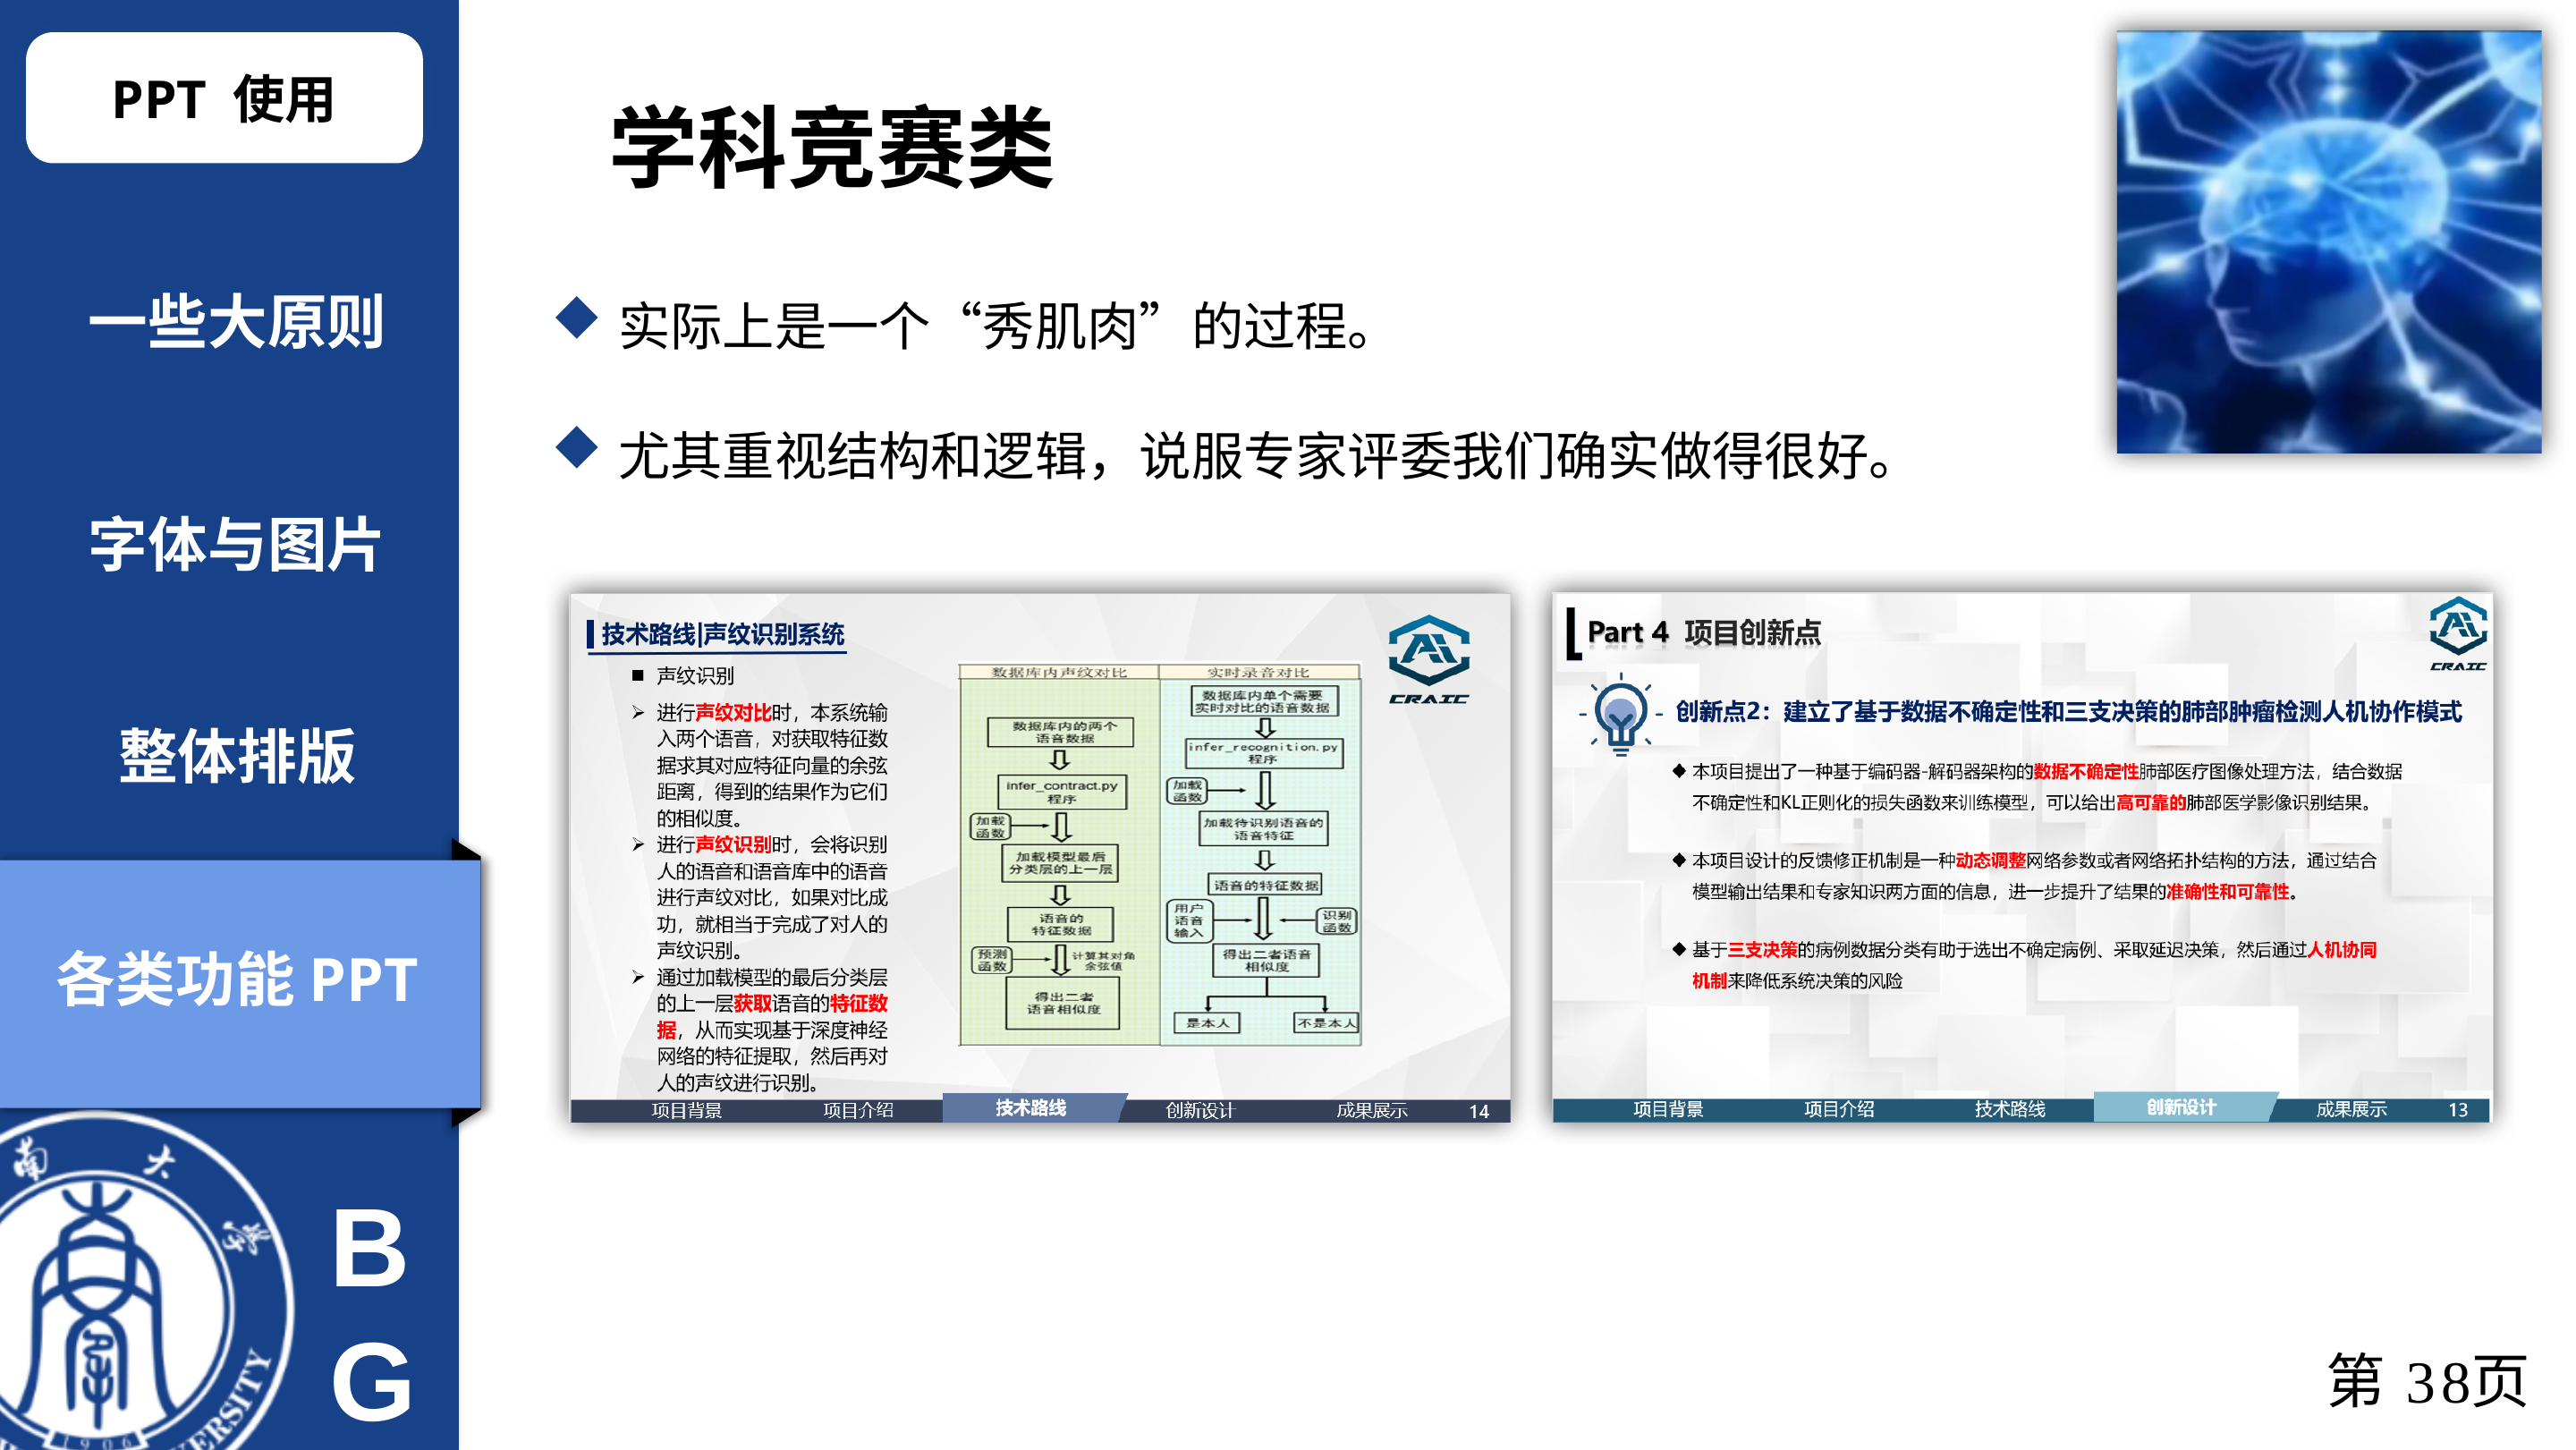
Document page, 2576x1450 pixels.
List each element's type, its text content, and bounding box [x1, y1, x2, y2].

list 学科竞赛类 [569, 86, 2096, 218]
list 实际上是一个“秀肌肉”的过程。 尤其重视结构和逻辑，说服专家评委我们确实做得很好。 [512, 267, 2342, 514]
list 一些大原则 [0, 258, 449, 384]
picture [1552, 592, 2494, 1123]
picture [569, 593, 1511, 1123]
slide_number 第37页 [2089, 1336, 2545, 1425]
list 字体与图片 [0, 480, 449, 606]
list 整体排版 [0, 692, 449, 818]
list PPT 使用 [26, 39, 423, 157]
list 各类功能PPT [0, 915, 449, 1042]
picture [2116, 30, 2542, 454]
